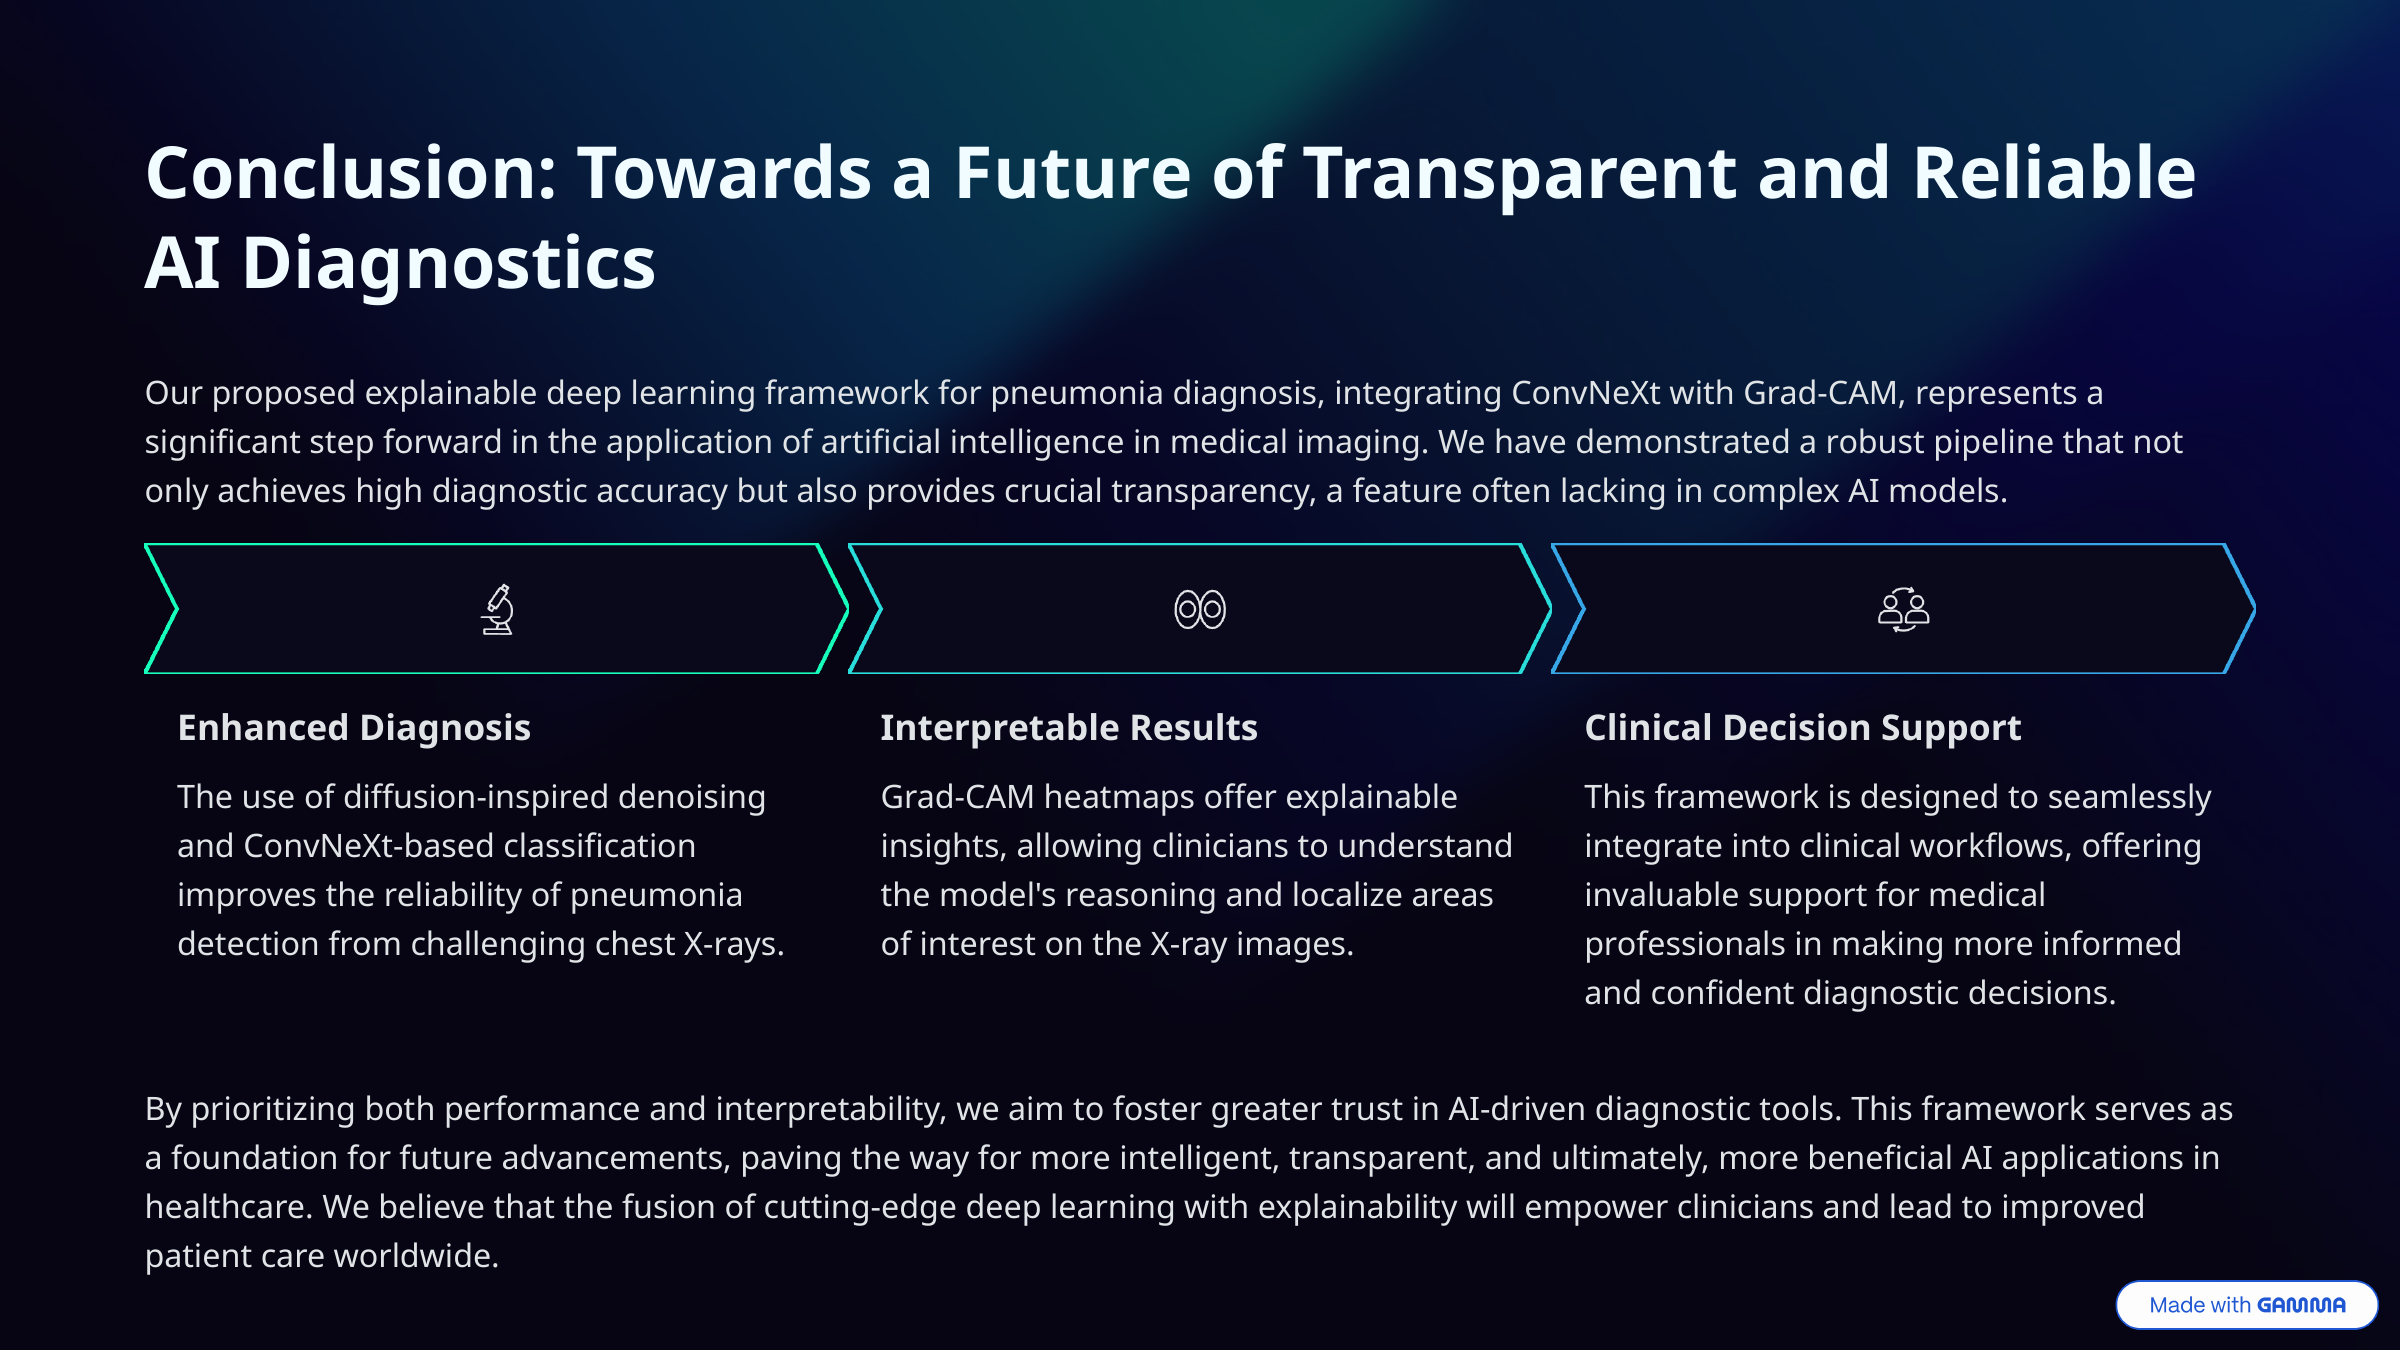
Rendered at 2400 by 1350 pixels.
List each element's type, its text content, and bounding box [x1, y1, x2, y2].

text_box Clinical Decision Support [1584, 703, 2013, 749]
text_box Grad-CAM heatmaps offer explainable insights, allowing clinicians to understand the model's reasoning and localize areas of interest on the X-ray images. [880, 765, 1520, 964]
text_box This framework is designed to seamlessly integrate into clinical workflows, offering invaluable support for medical professionals in making more informed and confident diagnostic decisions. [1584, 765, 2223, 1013]
picture [144, 543, 2256, 674]
picture [2106, 1271, 2389, 1339]
text_box Conclusion: Towards a Future of Transparent and Reliable AI Diagnostics [144, 123, 2256, 305]
text_box By prioritizing both performance and interpretability, we aim to foster greater trust in AI-driven diagnostic tools. This framework serves as a foundation for future advancements, paving the way for more intelligent, transparent, and ultimately, more beneficial AI applications in healthcare. We believe that the fusion of cutting-edge deep learning with explainability will empower clinicians and lead to improved patient care worldwide. [144, 1078, 2256, 1227]
text_box Interpretable Results [880, 703, 1242, 749]
text_box The use of diffusion-inspired denoising and ConvNeXt-based classification improves the reliability of pneumonia detection from challenging chest X-rays. [176, 765, 816, 964]
text_box Enhanced Diagnosis [177, 703, 539, 749]
text_box Our proposed explainable deep learning framework for pneumonia diagnosis, integrating ConvNeXt with Grad-CAM, represents a significant step forward in the application of artificial intelligence in medical imaging. We have demonstrated a robust pipeline that not only achieves high diagnostic accuracy but also provides crucial transparency, a feature often lacking in complex AI models. [144, 362, 2256, 511]
